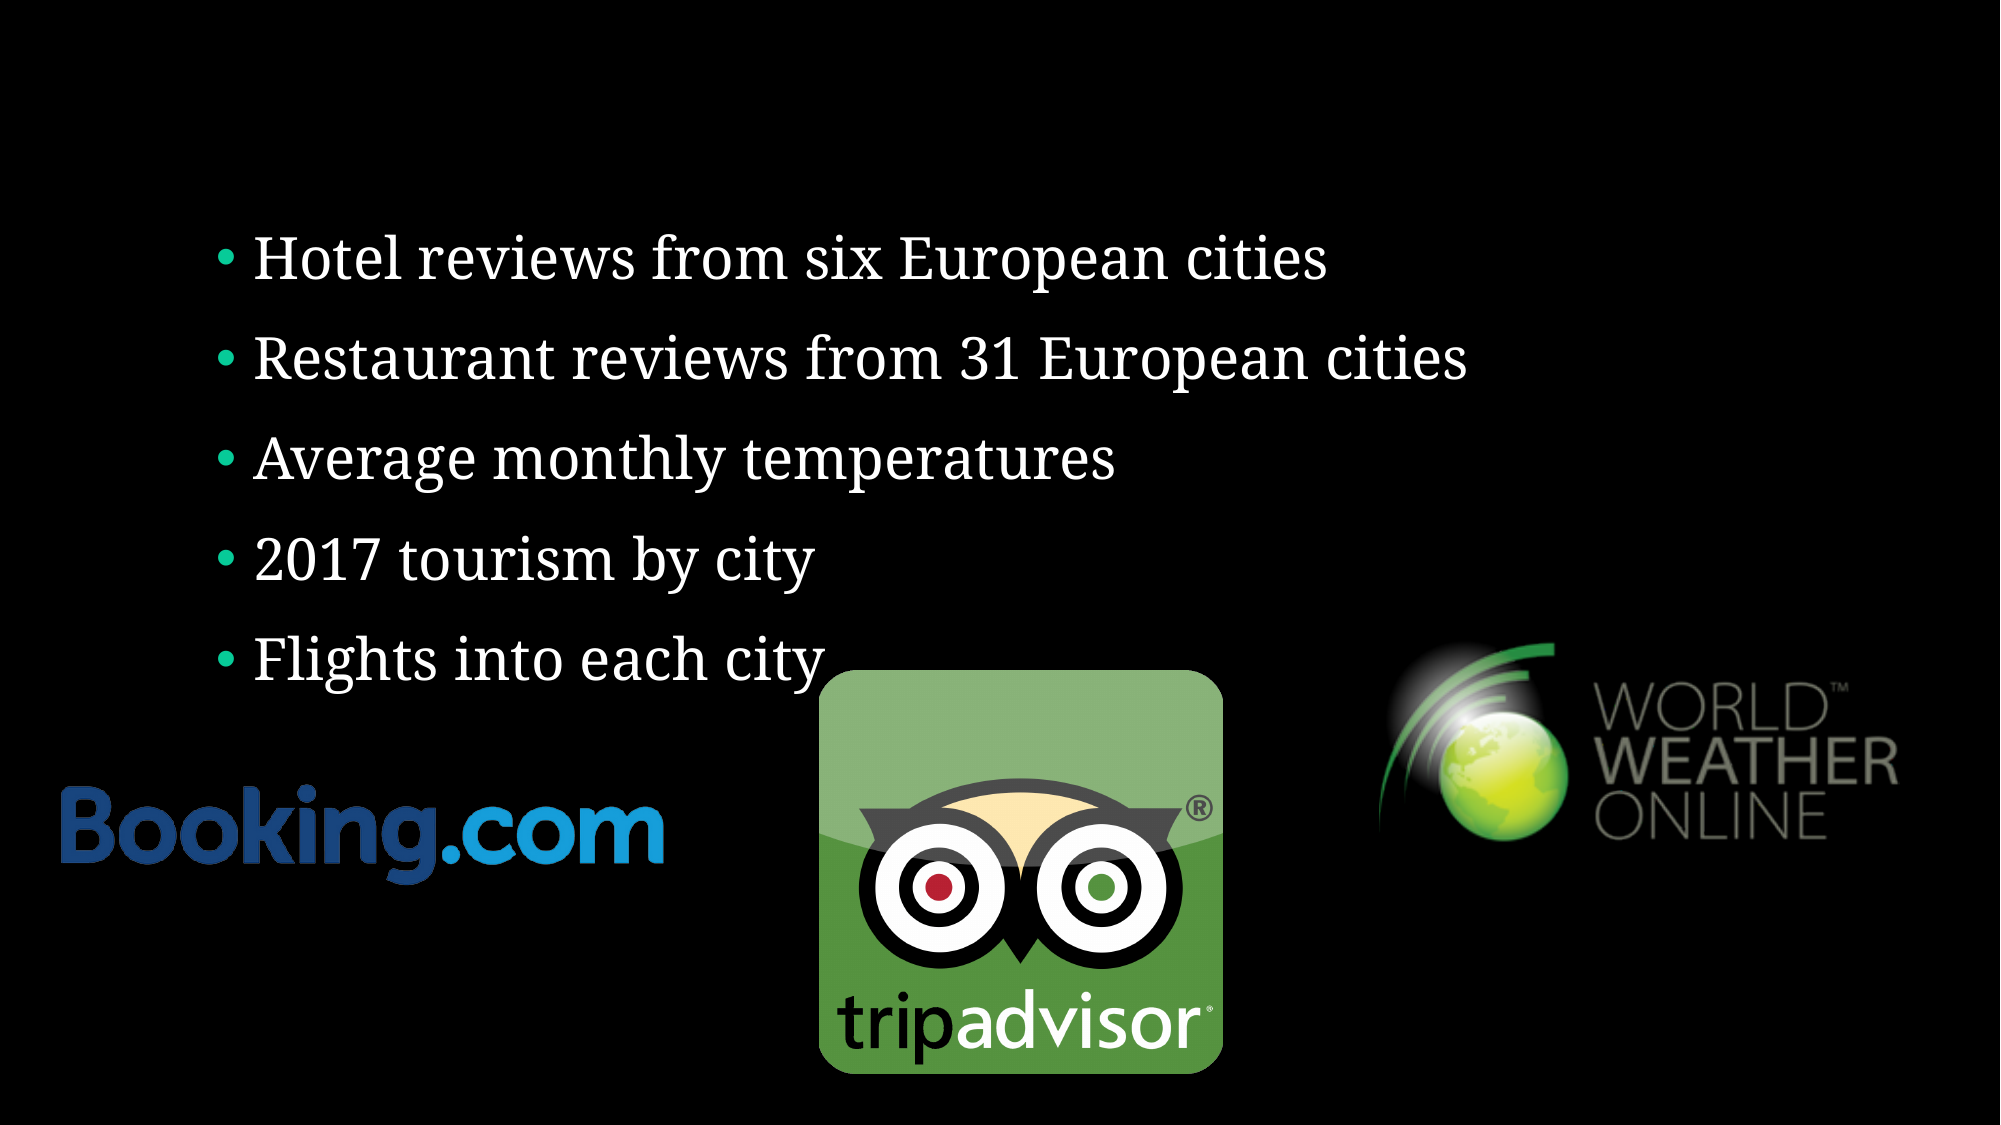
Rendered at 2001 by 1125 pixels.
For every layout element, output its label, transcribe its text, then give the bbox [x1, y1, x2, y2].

picture [819, 670, 1223, 1074]
text_box Hotel reviews from six European cities Restaurant reviews from 31 European cities Average monthly temperatures 2017 tourism by city Flights into each city [200, 221, 1776, 935]
picture [56, 765, 668, 901]
picture [1379, 640, 1900, 850]
